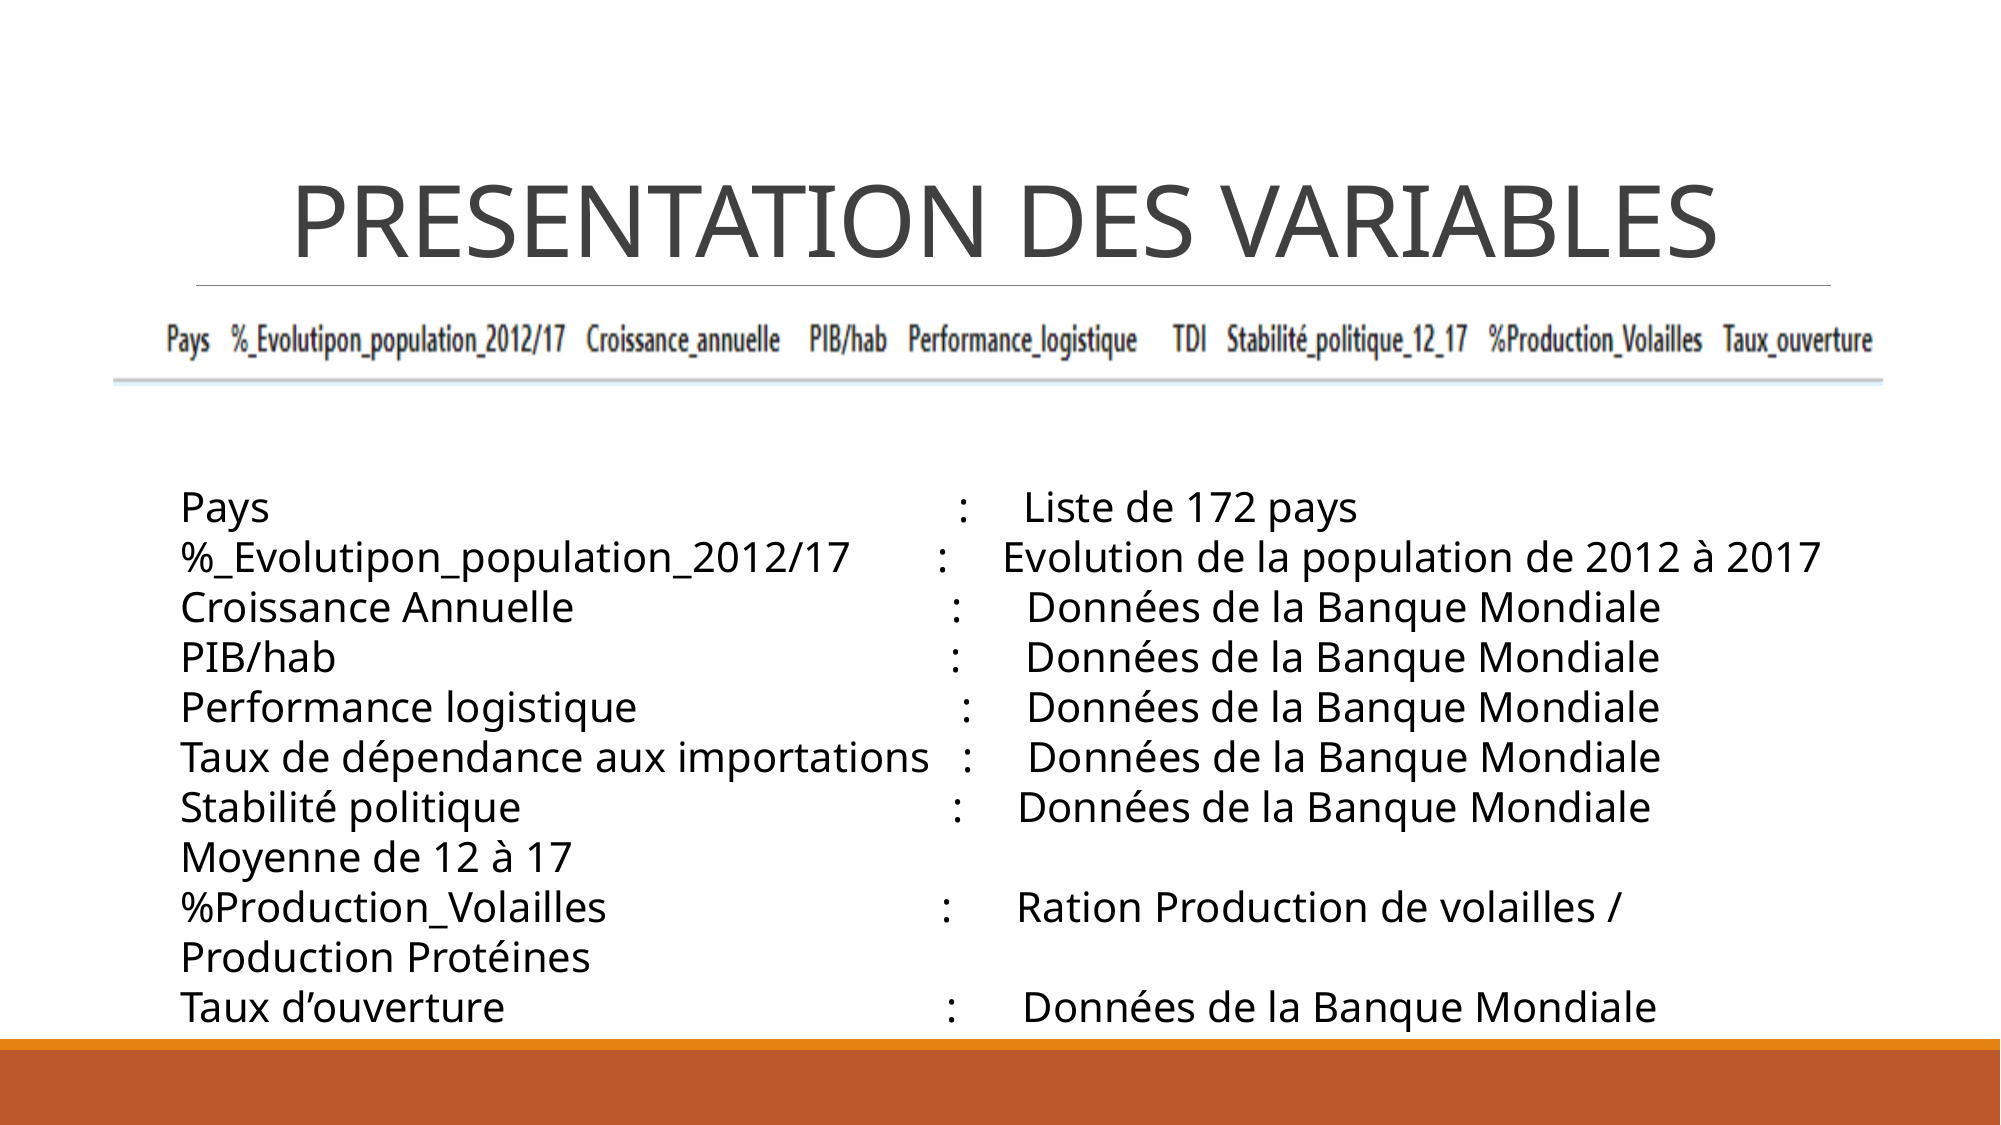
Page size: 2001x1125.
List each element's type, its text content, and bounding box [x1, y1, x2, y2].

title PRESENTATION DES VARIABLES [180, 47, 1830, 285]
picture [112, 296, 1925, 386]
list Pays : Liste de 172 pays %_Evolutipon_population_2012/17 : Evolution de la population de 2012 à 2017 Croissance Annuelle : Données de la Banque Mondiale PIB/hab : Données de la Banque Mondiale Performance logistique : Données de la Banque Mondiale Taux de dépendance aux importations : Données de la Banque Mondiale Stabilité politique : Données de la Banque Mondiale Moyenne de 12 à 17 %Production_Volailles : Ration Production de volailles / Production Protéines Taux d’ouverture : Données de la Banque Mondiale [180, 423, 1830, 978]
